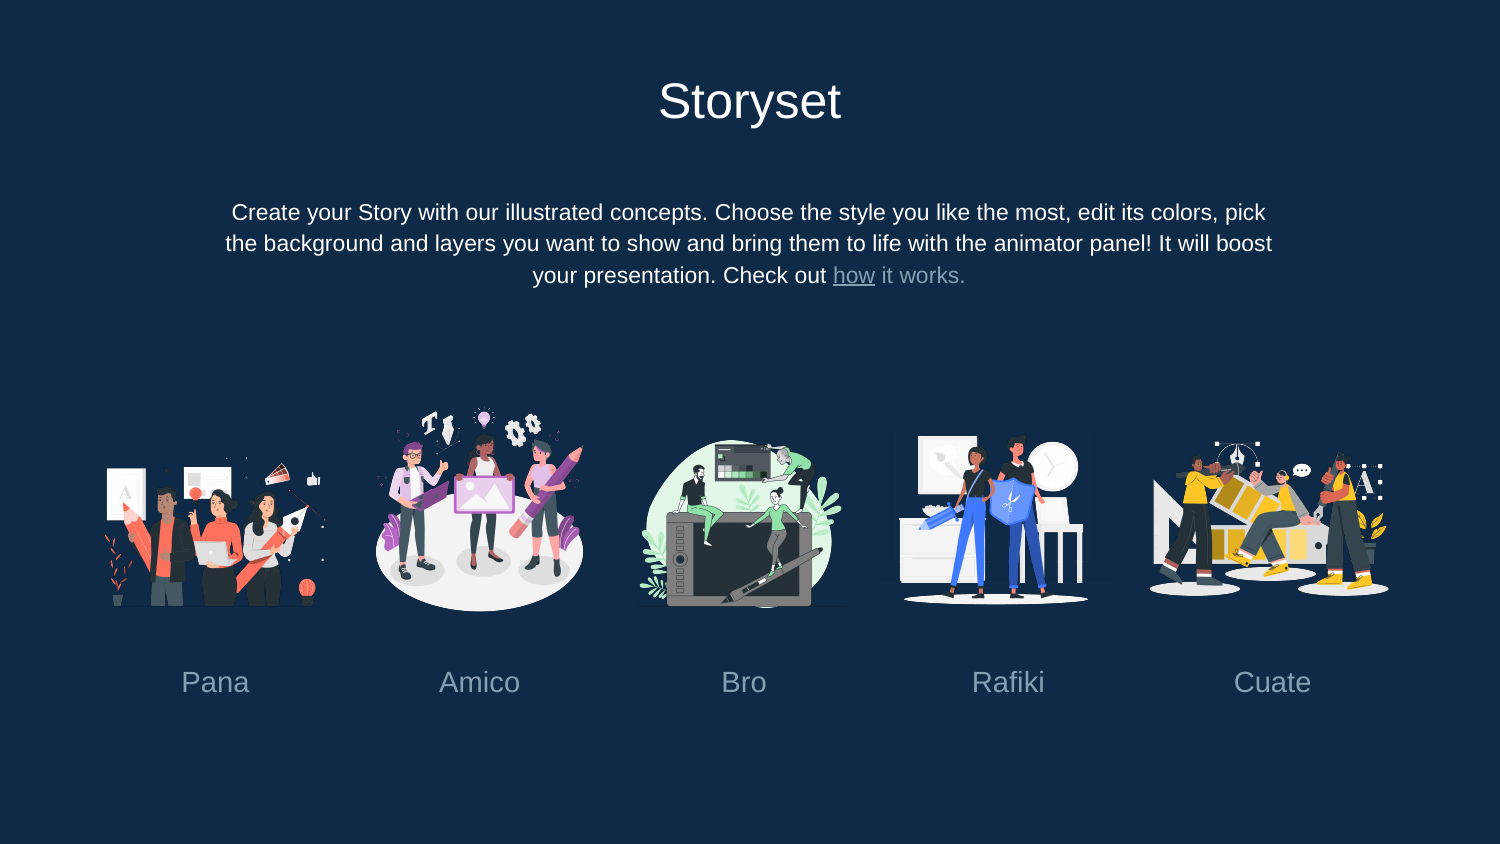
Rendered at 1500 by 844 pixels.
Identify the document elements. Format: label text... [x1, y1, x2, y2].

picture [1121, 413, 1417, 622]
picture [369, 395, 590, 616]
title Storyset [171, 53, 1328, 133]
picture [83, 440, 348, 618]
picture [876, 423, 1115, 618]
picture [618, 415, 857, 623]
text_box Amico [375, 652, 585, 705]
text_box Create your Story with our illustrated concepts. Choose the style you like the most, edit its colors, pick the background and layers you want to show and bring them to life with the animator panel! It will boost your presentation. Check out how it works. [205, 178, 1294, 318]
text_box Pana [111, 652, 320, 705]
text_box Cuate [1168, 652, 1377, 705]
text_box Bro [639, 652, 849, 705]
text_box Rafiki [904, 652, 1113, 705]
